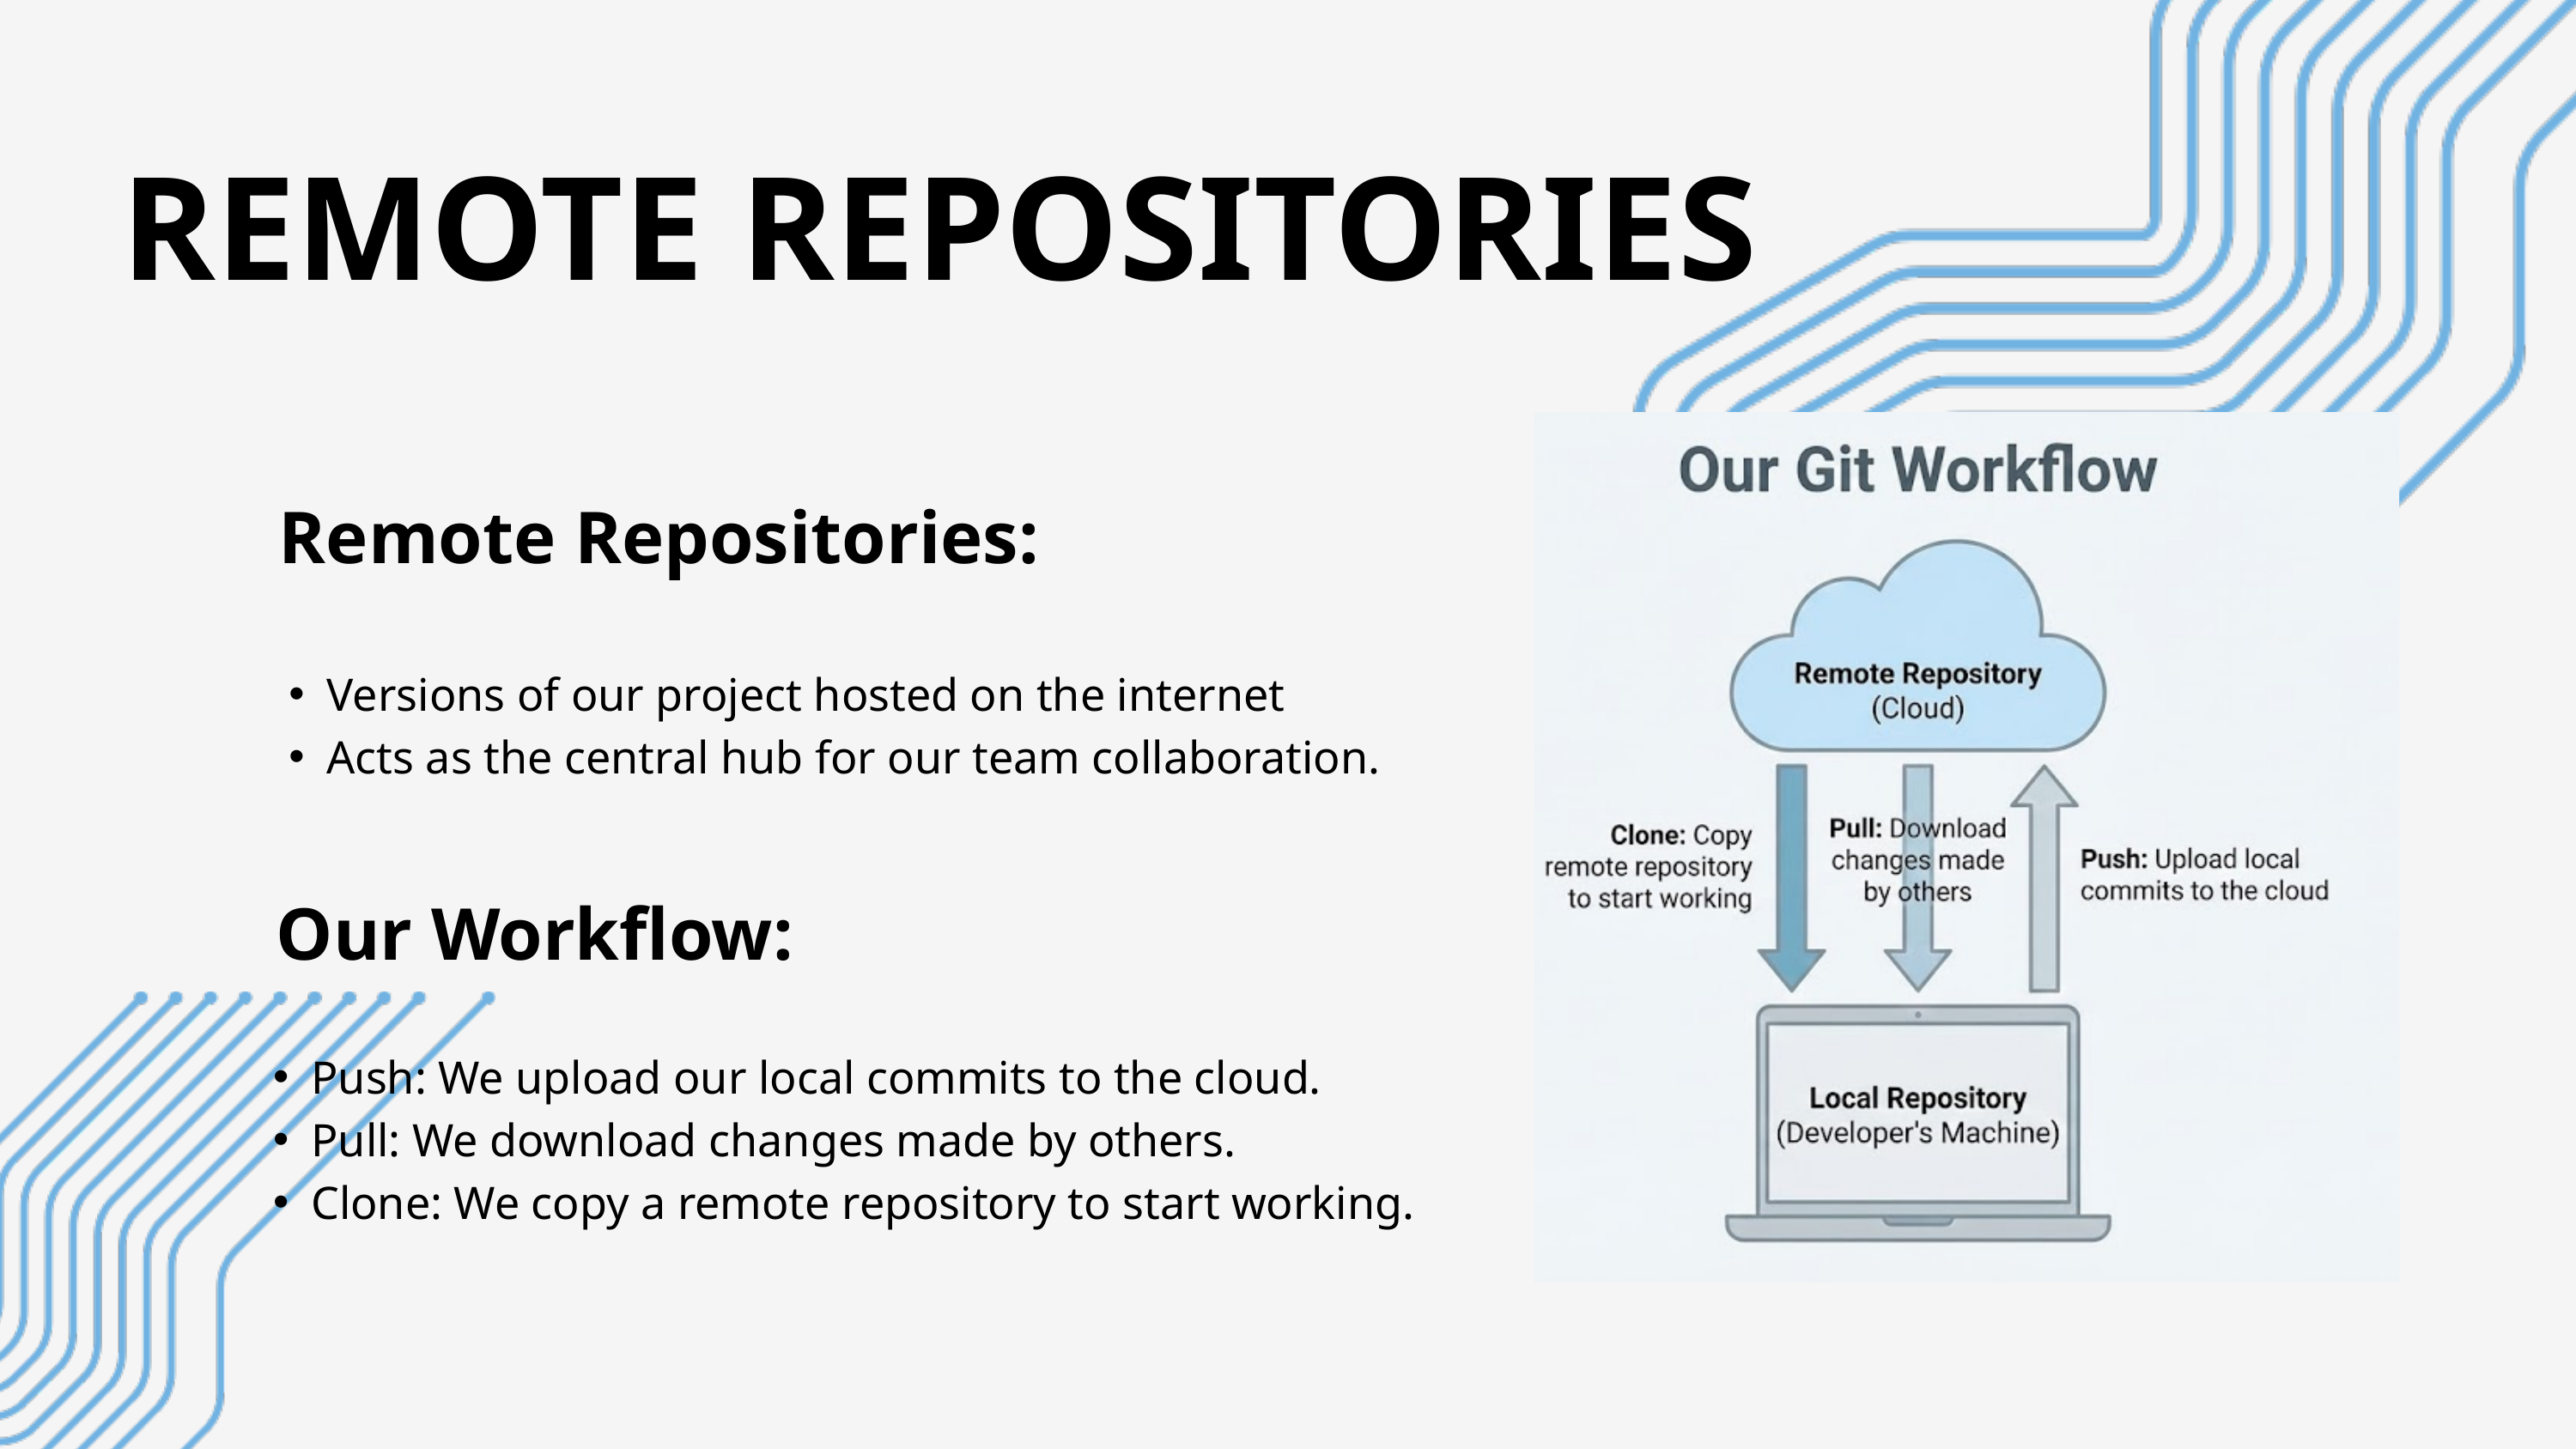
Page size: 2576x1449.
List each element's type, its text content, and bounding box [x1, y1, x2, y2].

text_box Our Workflow: [10, 874, 1060, 975]
text_box [1534, 412, 2400, 1282]
text_box Remote Repositories: [278, 477, 1309, 578]
text_box REMOTE REPOSITORIES [0, 170, 2075, 310]
text_box Versions of our project hosted on the internet Acts as the central hub for our team collaboration. [251, 658, 2215, 783]
text_box Push: We upload our local commits to the cloud. Pull: We download changes made by others. Clone: We copy a remote repository to start working. [234, 1040, 2199, 1228]
text_box [0, 991, 496, 1449]
text_box [1629, 0, 2576, 610]
